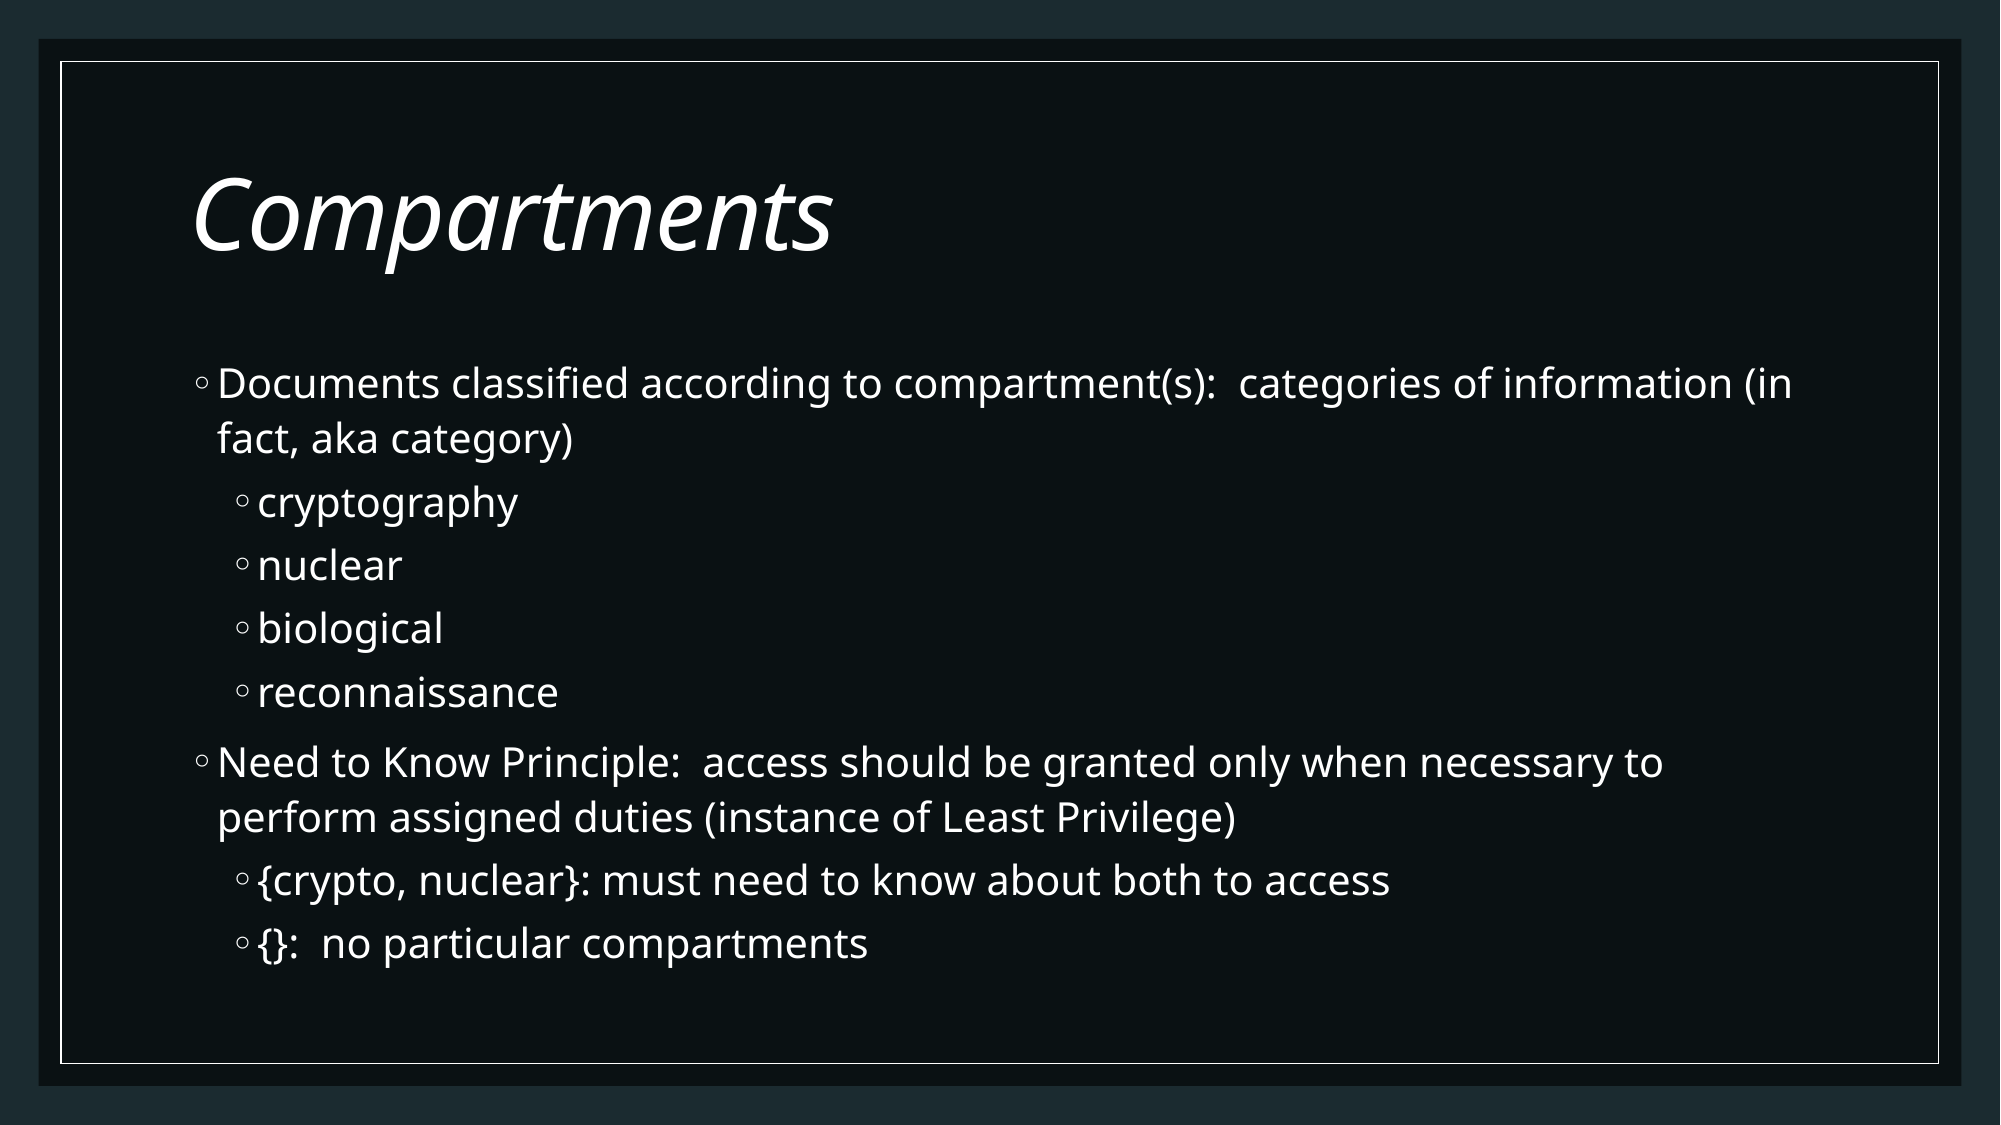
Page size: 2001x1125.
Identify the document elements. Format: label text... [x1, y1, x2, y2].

list Documents classified according to compartment(s): categories of information (in fact, aka category) cryptography nuclear biological reconnaissance Need to Know Principle: access should be granted only when necessary to perform assigned duties (instance of Least Privilege) {crypto, nuclear}: must need to know about both to access {}: no particular compartments [174, 345, 1825, 977]
title Compartments [174, 105, 1825, 331]
